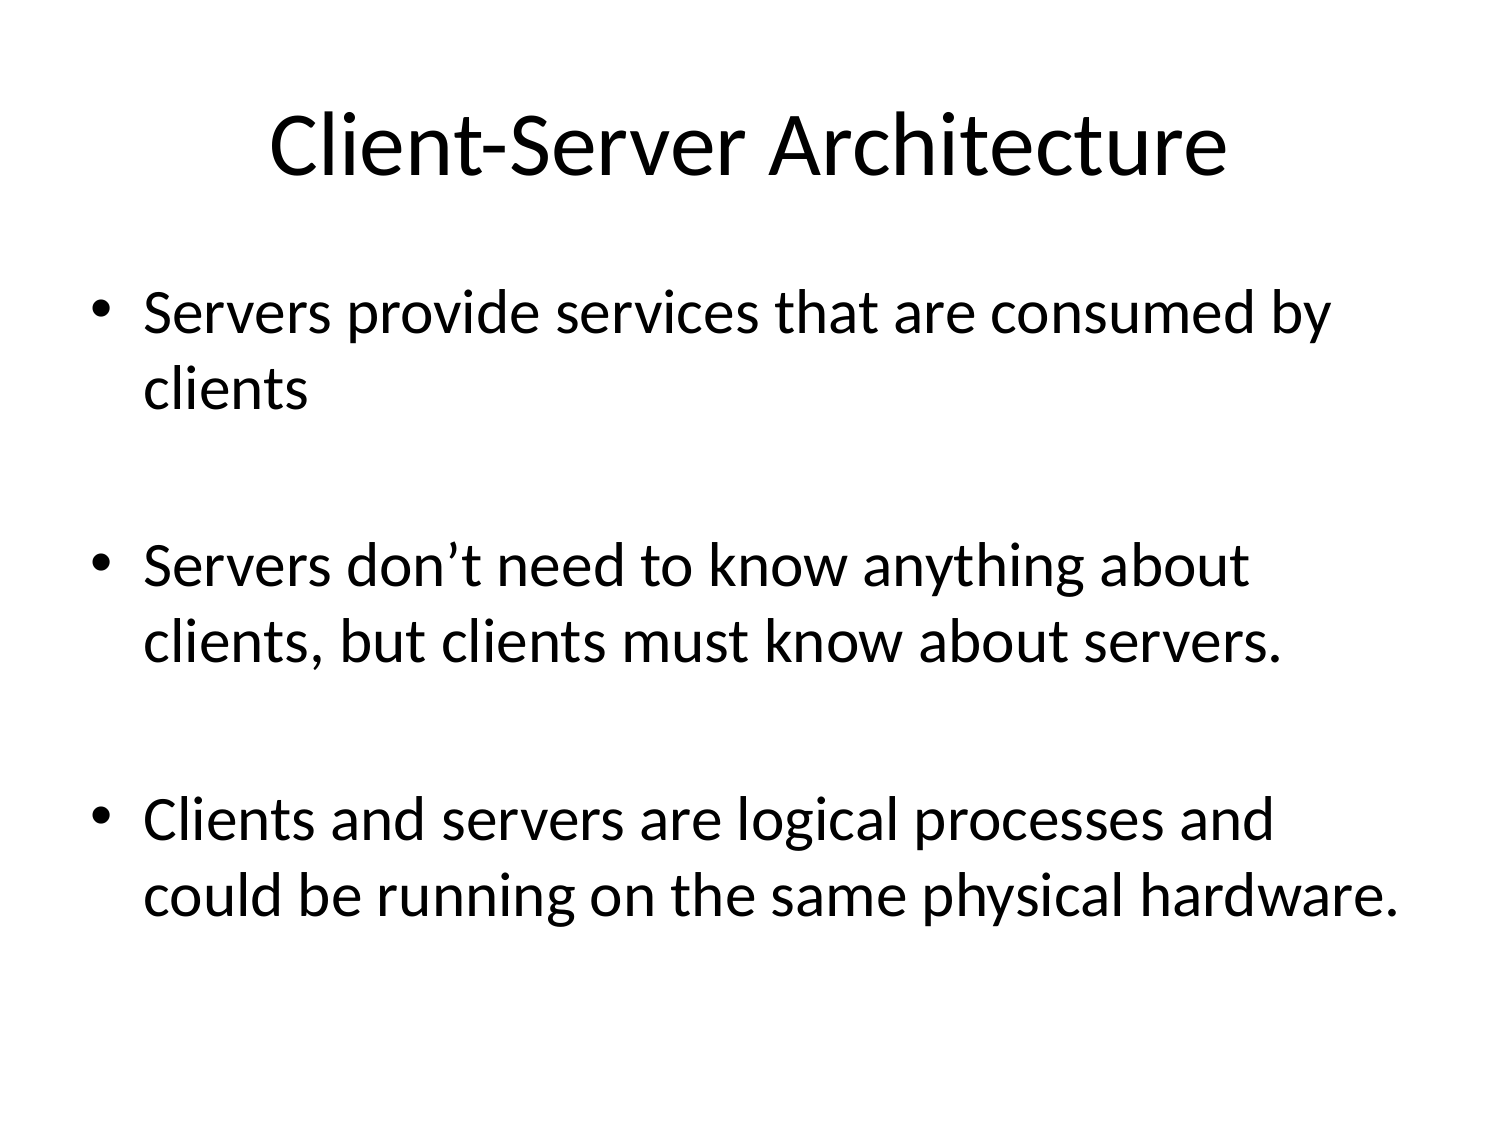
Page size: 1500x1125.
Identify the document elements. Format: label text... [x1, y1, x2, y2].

list Servers provide services that are consumed by clients Servers don’t need to know anything about clients, but clients must know about servers. Clients and servers are logical processes and could be running on the same physical hardware. [75, 262, 1425, 1005]
title Client-Server Architecture [75, 45, 1425, 233]
